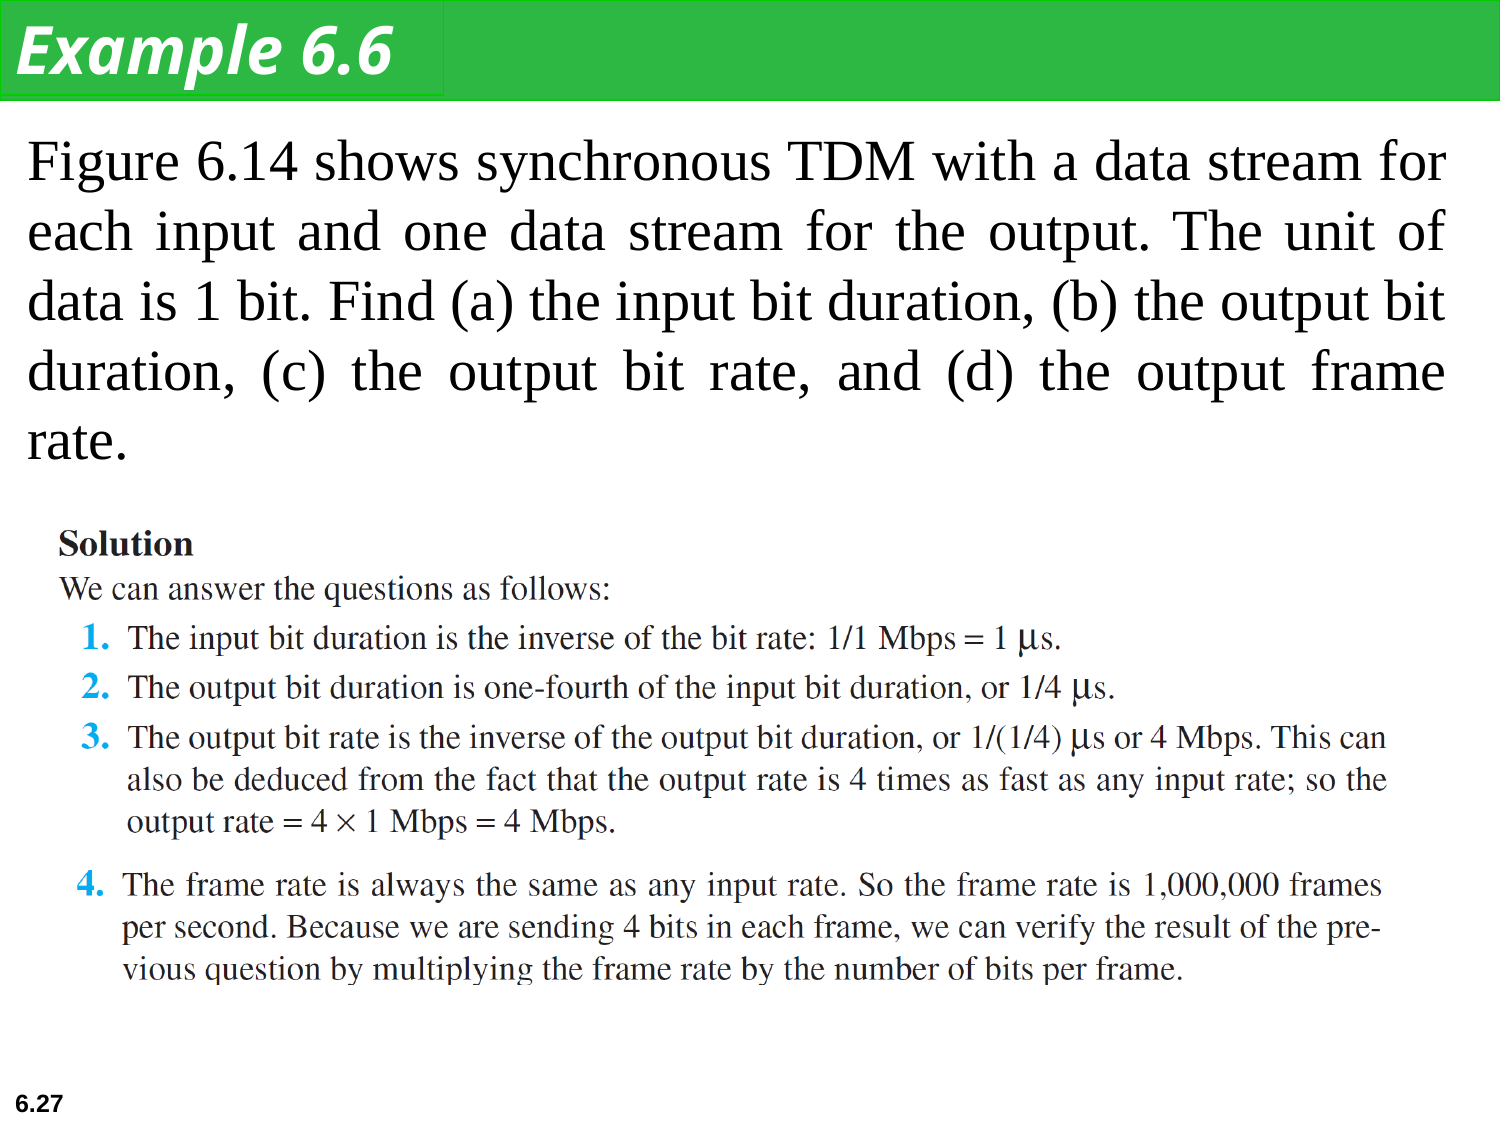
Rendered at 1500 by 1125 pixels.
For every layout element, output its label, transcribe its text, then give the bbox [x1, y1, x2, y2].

text_box 6.‹#› [0, 1049, 313, 1125]
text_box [44, 512, 1431, 985]
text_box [0, 0, 1500, 101]
text_box Figure 6.14 shows synchronous TDM with a data stream for each input and one data stream for the output. The unit of data is 1 bit. Find (a) the input bit duration, (b) the output bit duration, (c) the output bit rate, and (d) the output frame rate. [12, 114, 1463, 480]
